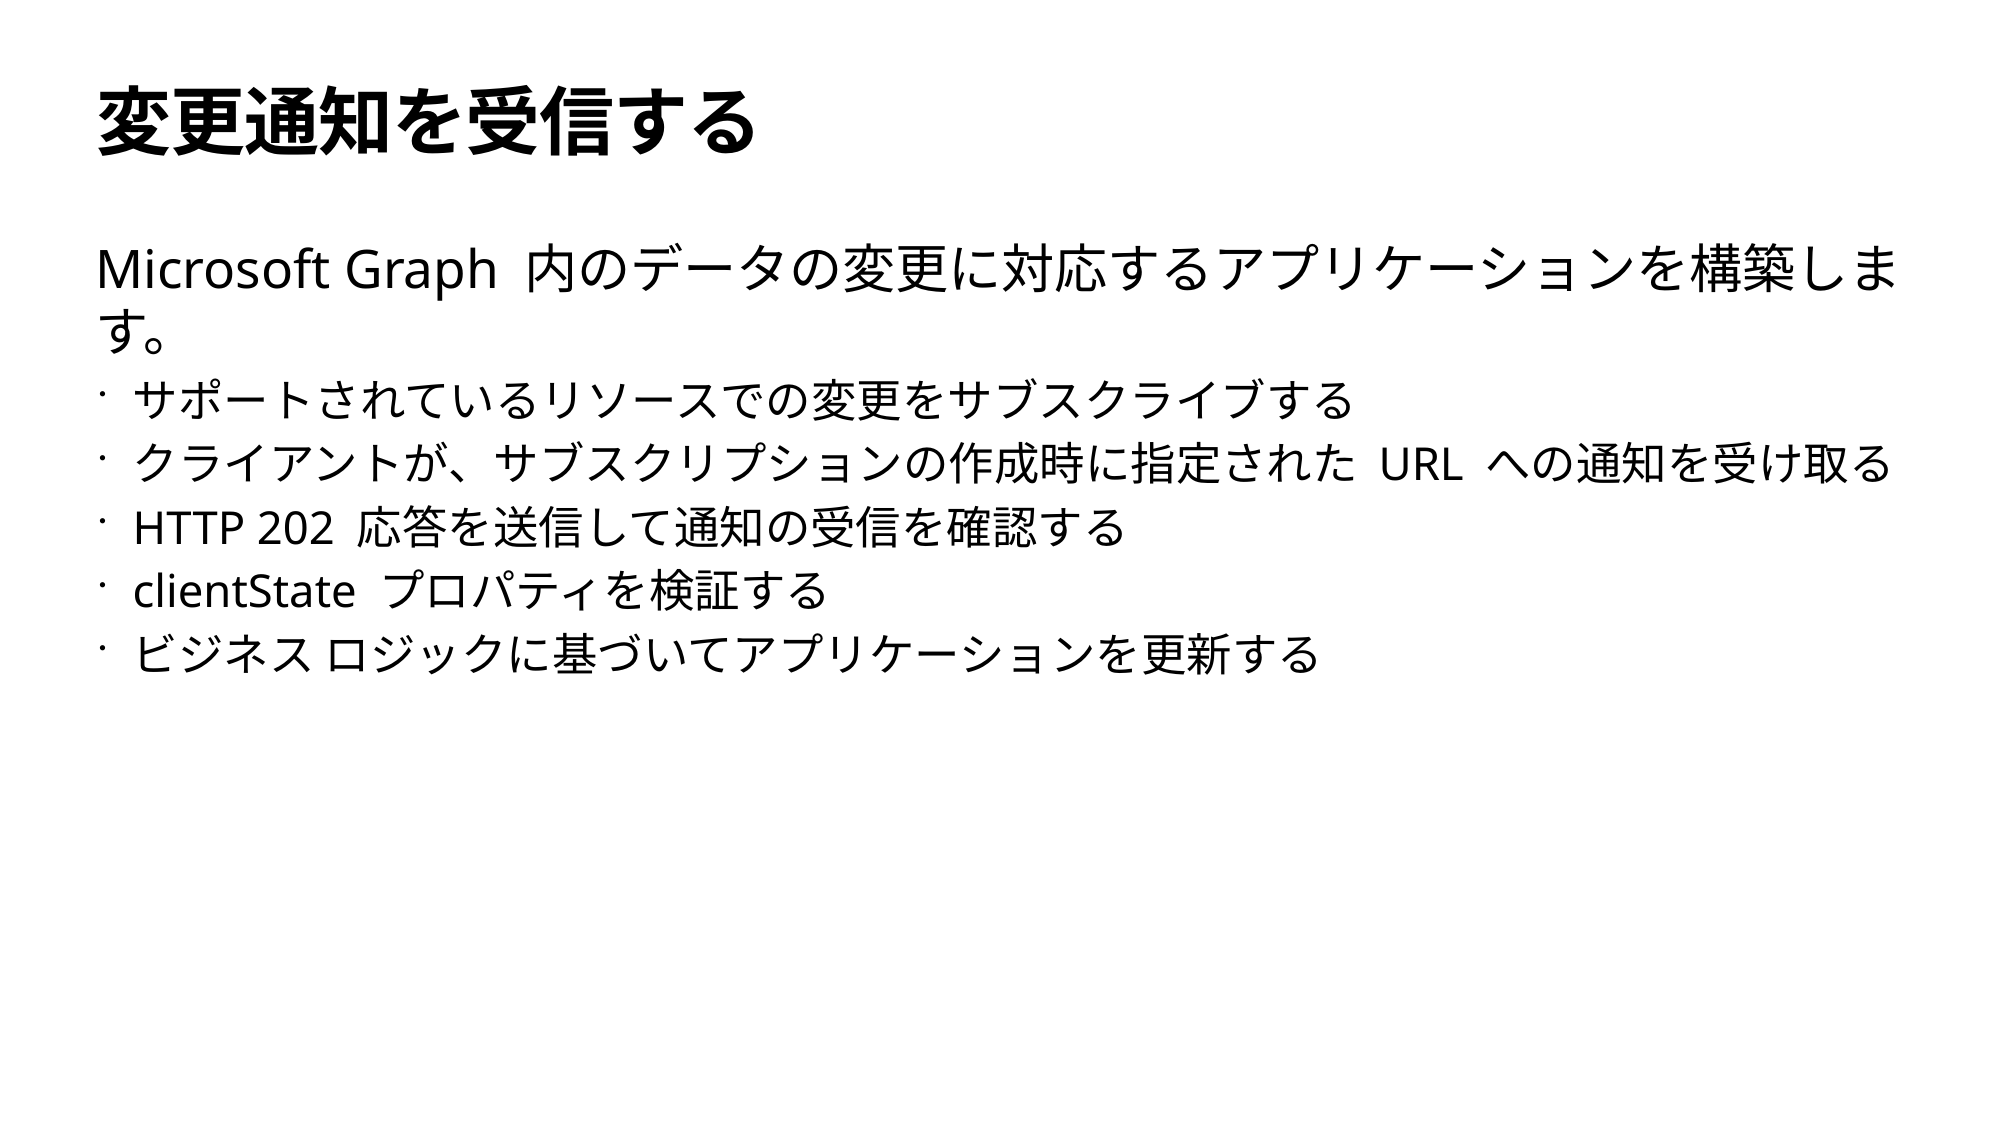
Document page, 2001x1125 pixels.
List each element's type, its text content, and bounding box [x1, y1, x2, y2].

list Microsoft Graph 内のデータの変更に対応するアプリケーションを構築します。 サポートされているリソースでの変更をサブスクライブする クライアントが、サブスクリプションの作成時に指定された URL への通知を受け取る HTTP 202 応答を送信して通知の受信を確認する clientState プロパティを検証する ビジネス ロジックに基づいてアプリケーションを更新する [95, 235, 1904, 741]
title 変更通知を受信する [96, 75, 1904, 166]
